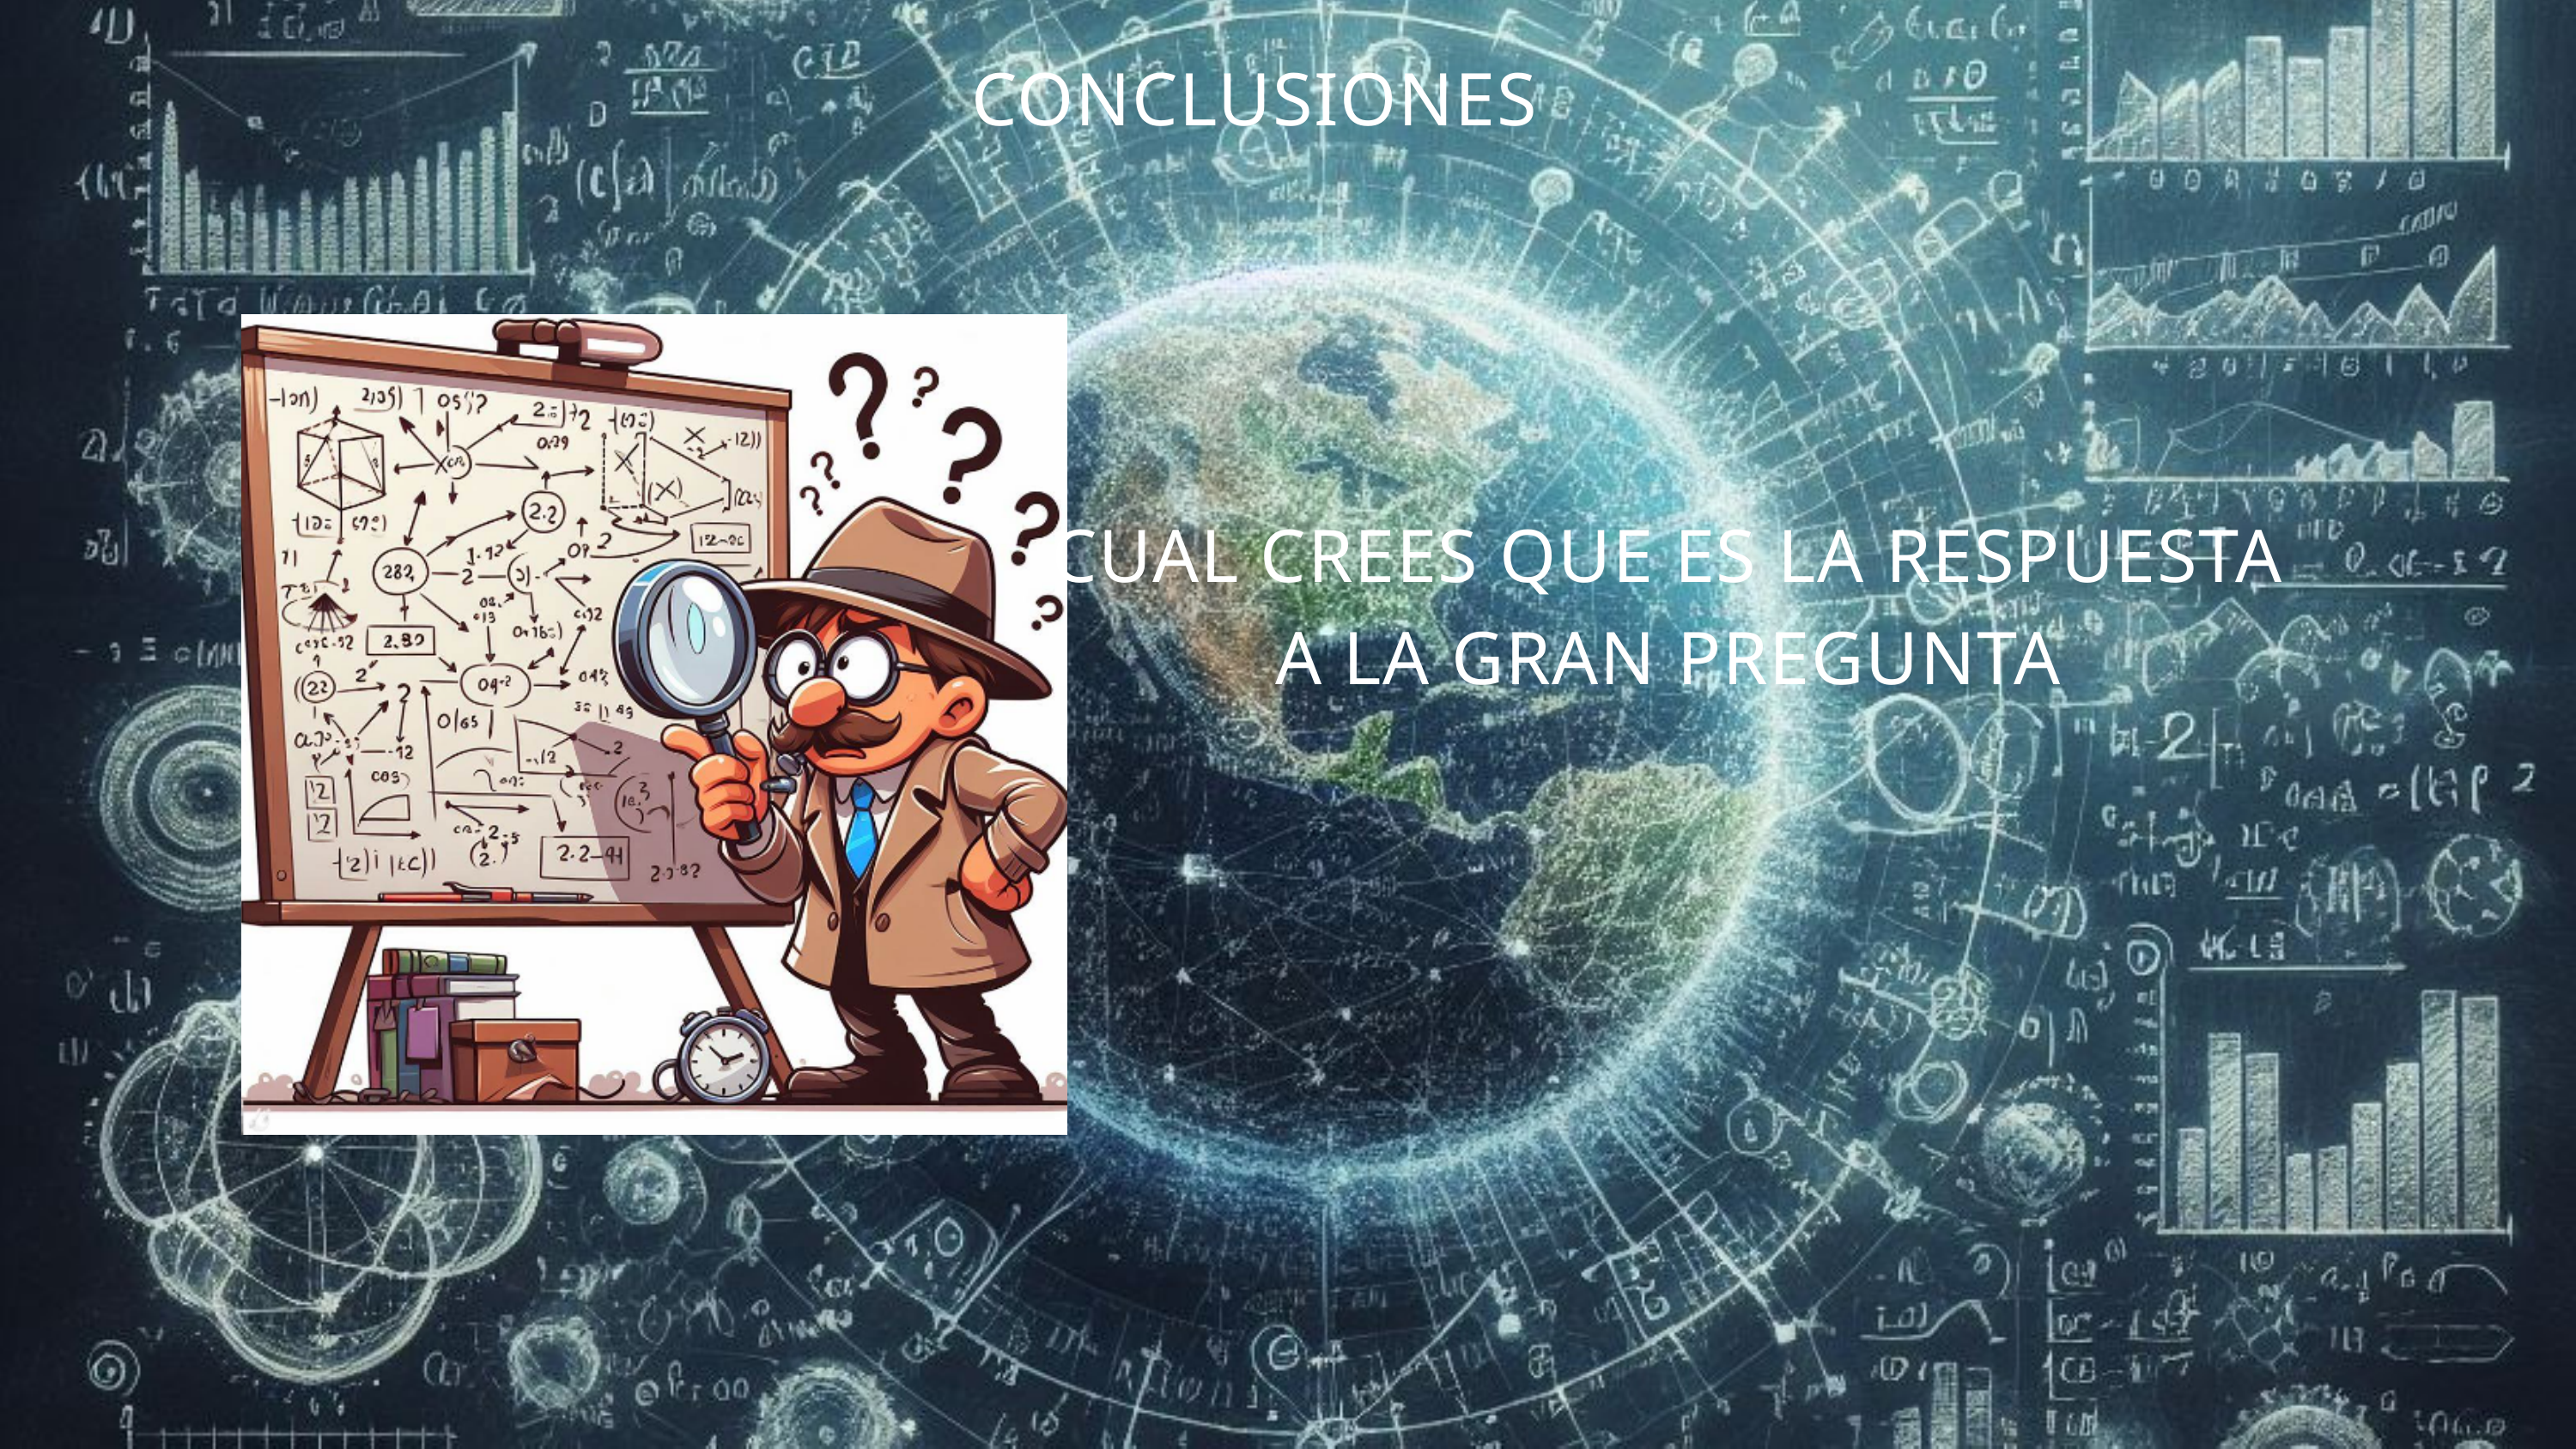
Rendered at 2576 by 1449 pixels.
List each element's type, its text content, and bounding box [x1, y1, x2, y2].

text_box [0, 0, 2576, 1449]
text_box CUAL CREES QUE ES LA RESPUESTA A LA GRAN PREGUNTA [1042, 494, 2295, 700]
text_box [240, 314, 1067, 1135]
text_box CONCLUSIONES [840, 38, 1669, 242]
